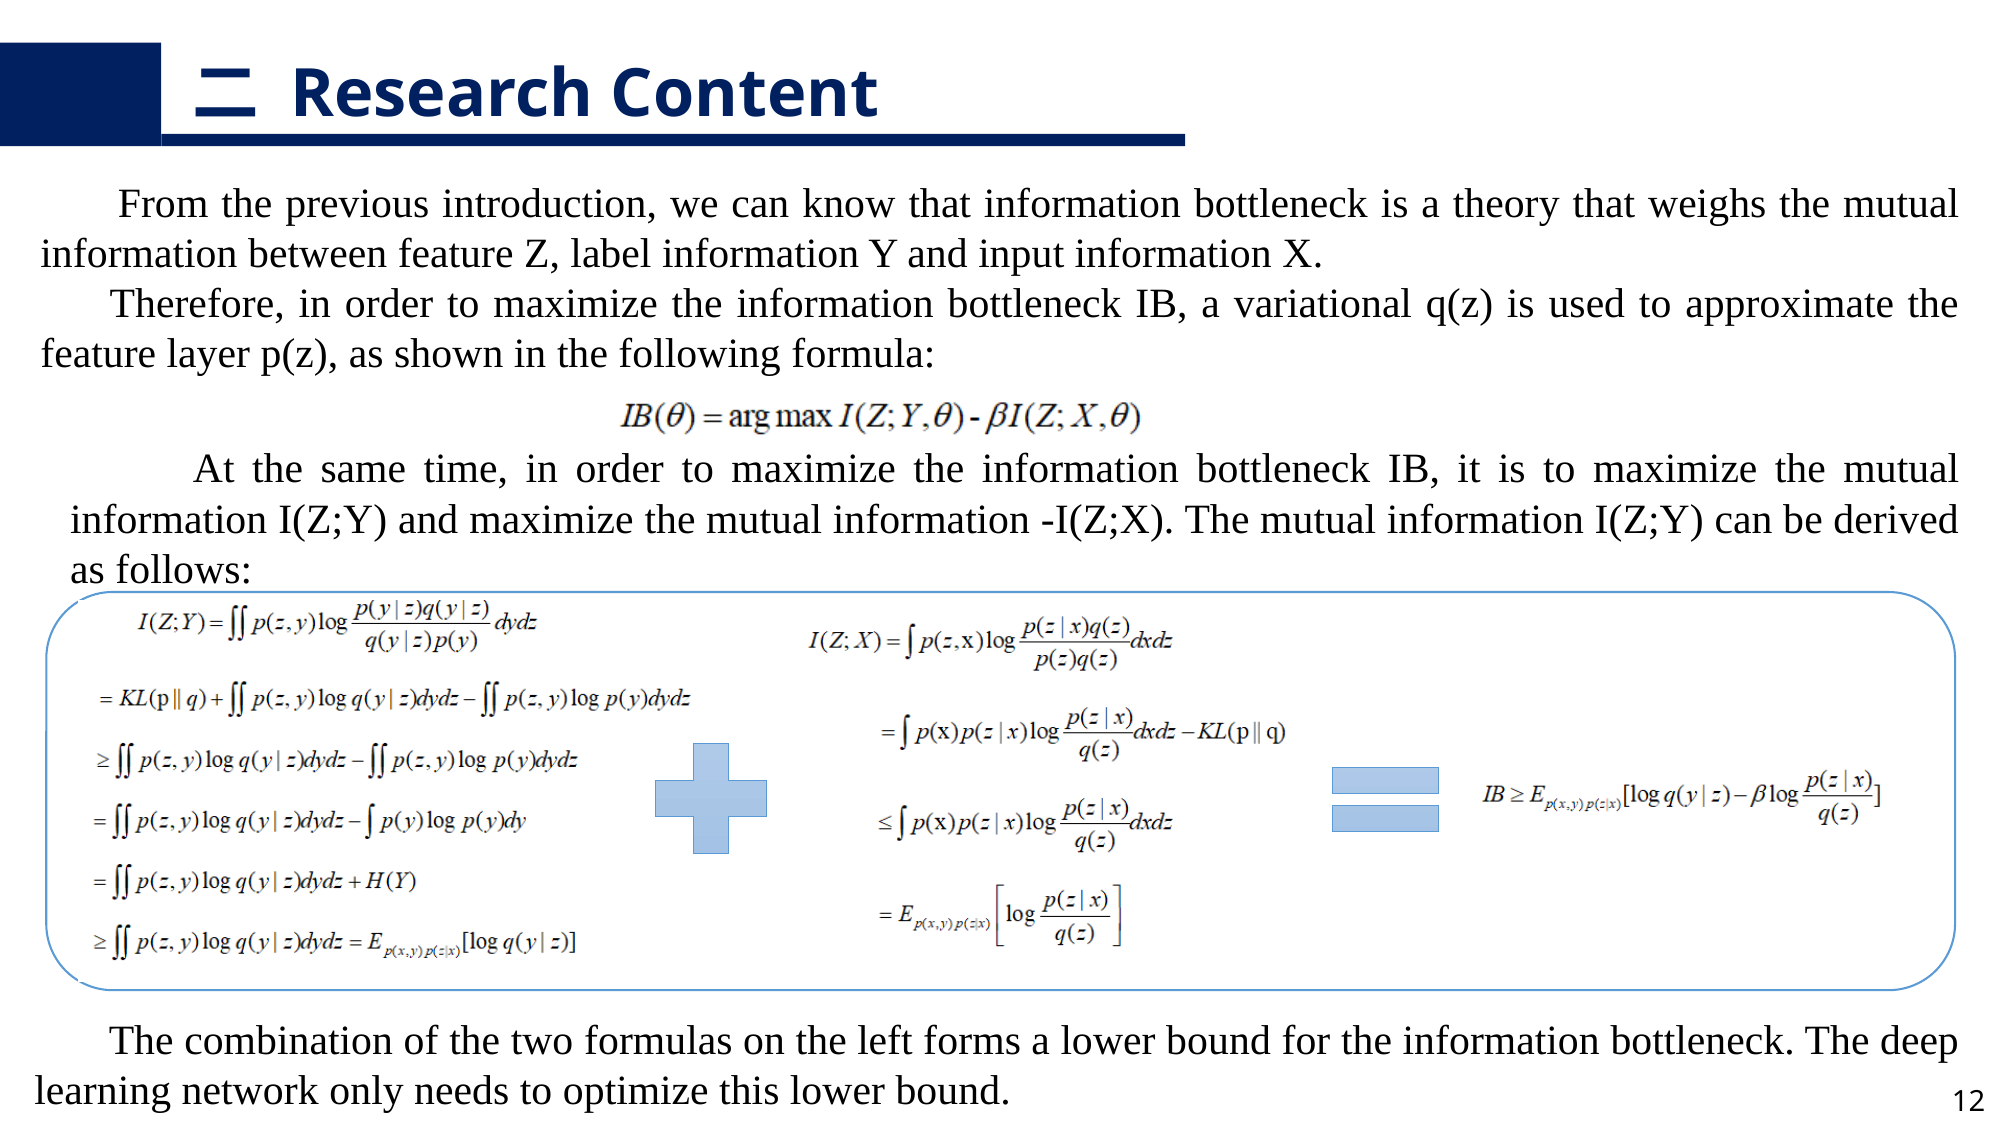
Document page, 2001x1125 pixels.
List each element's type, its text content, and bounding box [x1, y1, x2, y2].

text_box [1332, 805, 1439, 832]
text_box The combination of the two formulas on the left forms a lower bound for the information bottleneck. The deep learning network only needs to optimize this lower bound. [19, 1005, 1976, 1121]
text_box From the previous introduction, we can know that information bottleneck is a theory that weighs the mutual information between feature Z, label information Y and input information X. Therefore, in order to maximize the information bottleneck IB, a variational q(z) is used to approximate the feature layer p(z), as shown in the following formula: [25, 168, 1976, 384]
text_box [1332, 767, 1439, 794]
picture [778, 607, 1314, 965]
text_box [45, 599, 1957, 992]
text_box At the same time, in order to maximize the information bottleneck IB, it is to maximize the mutual information I(Z;Y) and maximize the mutual information -I(Z;X). The mutual information I(Z;Y) can be derived as follows: [55, 433, 1976, 599]
picture [1457, 756, 1932, 843]
text_box 二 Research Content [177, 51, 1091, 139]
picture [586, 377, 1174, 445]
text_box [719, 743, 767, 854]
picture [78, 600, 719, 982]
